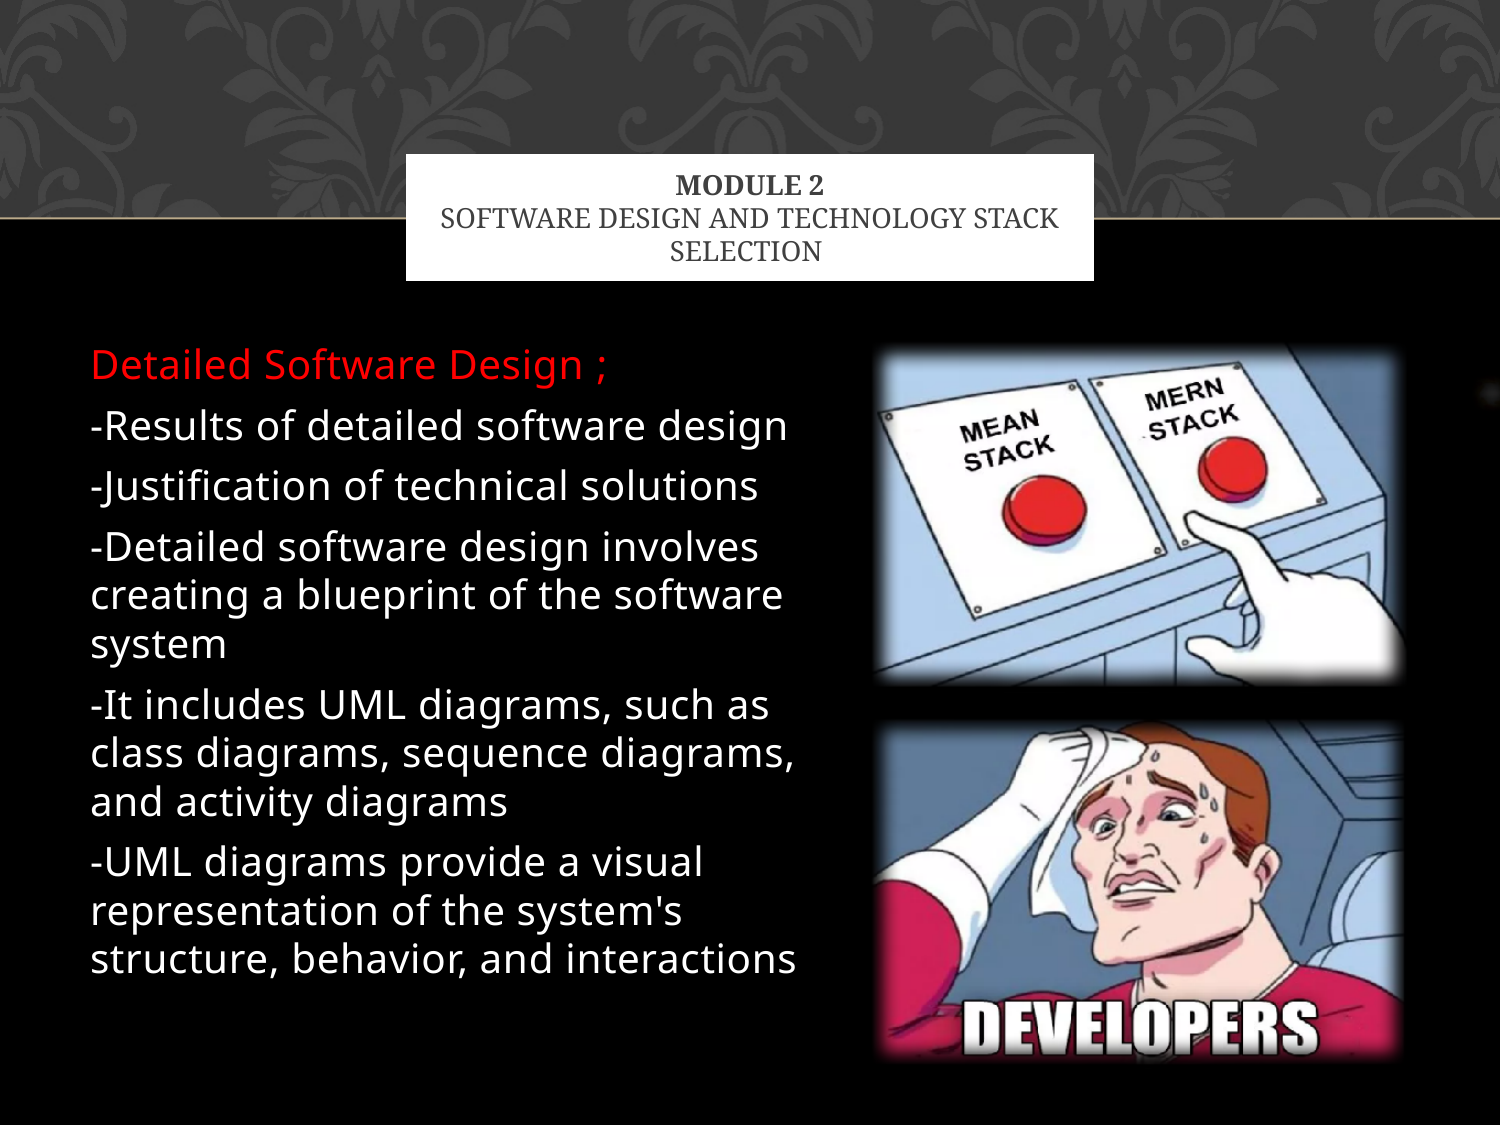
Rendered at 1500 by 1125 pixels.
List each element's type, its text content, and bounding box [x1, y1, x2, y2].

title Module 2 Software Design and Technology Stack Selection [406, 154, 1094, 281]
list Detailed Software Design ; -Results of detailed software design -Justification of technical solutions -Detailed software design involves creating a blueprint of the software system -It includes UML diagrams, such as class diagrams, sequence diagrams, and activity diagrams -UML diagrams provide a visual representation of the system's structure, behavior, and interactions [75, 331, 821, 1000]
picture [726, 337, 1500, 1071]
